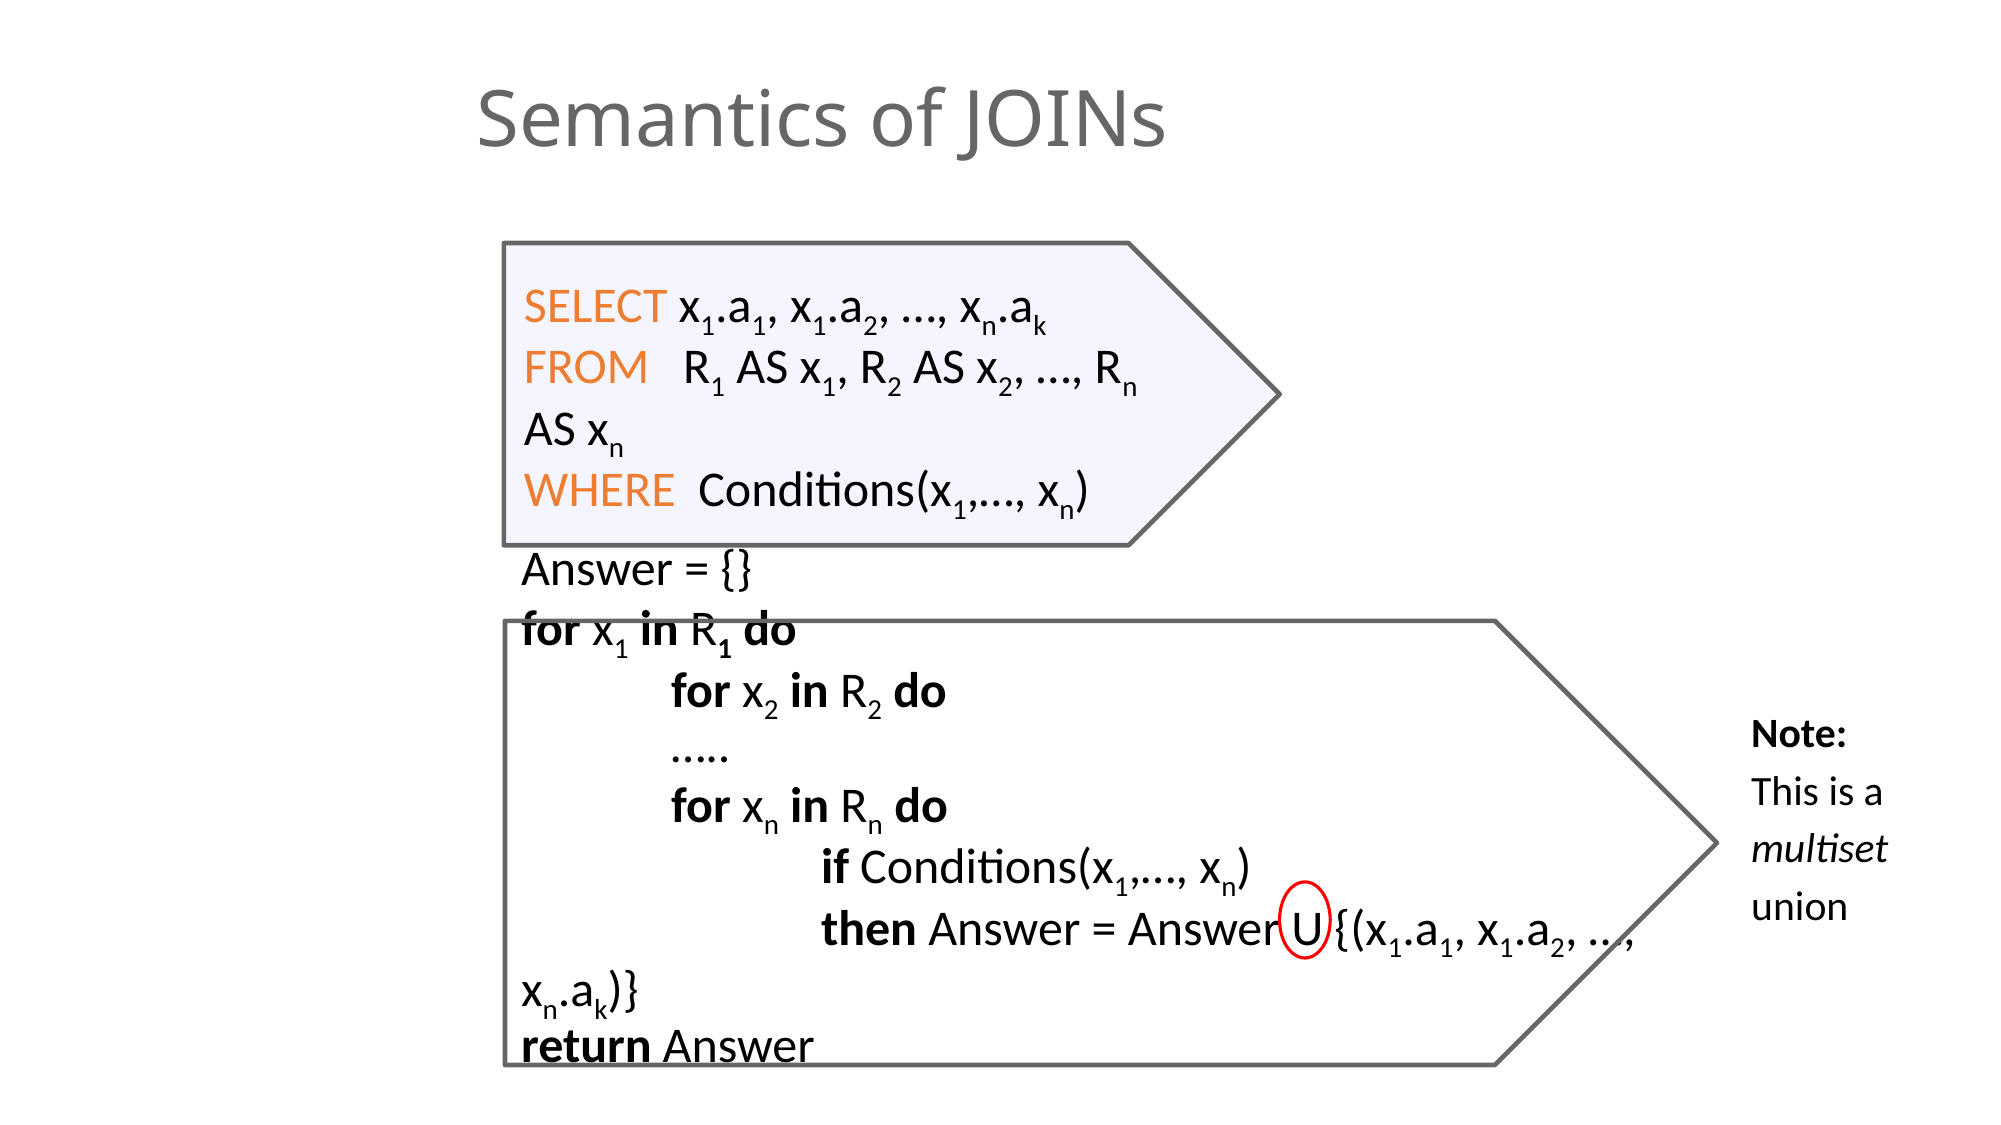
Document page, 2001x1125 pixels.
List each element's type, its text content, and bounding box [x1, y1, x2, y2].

text_box [504, 620, 1717, 1065]
text_box [1160, 274, 1280, 514]
text_box Note: This is a multiset union [1730, 562, 1984, 1065]
text_box Answer = {} for x1 in R1 do for x2 in R2 do ….. for xn in Rn do if Conditions(x1,…, xn) then Answer = Answer U {(x1.a1, x1.a2, …, xn.ak)} return Answer [500, 597, 1730, 1019]
title Semantics of JOINs [456, 48, 2000, 303]
text_box SELECT x1.a1, x1.a2, …, xn.ak FROM R1 AS x1, R2 AS x2, …, Rn AS xn WHERE Conditions(x1,…, xn) [503, 215, 1160, 577]
text_box [1279, 881, 1331, 958]
